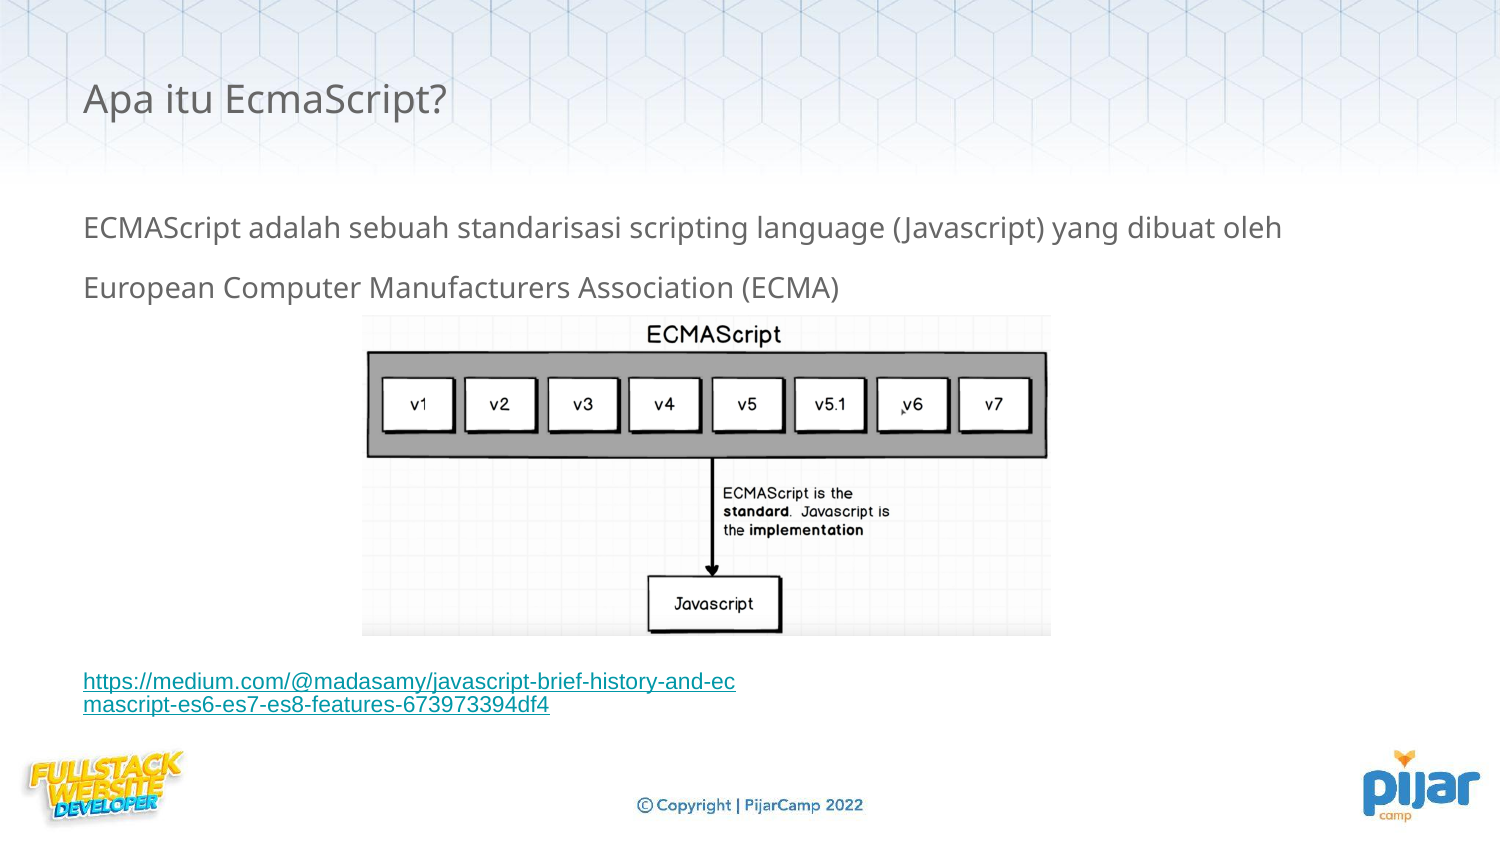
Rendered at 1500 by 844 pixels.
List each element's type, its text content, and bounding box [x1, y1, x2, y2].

subtitle ECMAScript adalah sebuah standarisasi scripting language (Javascript) yang dibuat oleh European Computer Manufacturers Association (ECMA) [68, 172, 1431, 715]
text_box https://medium.com/@madasamy/javascript-brief-history-and-ecmascript-es6-es7-es8-features-673973394df4 [68, 651, 757, 759]
subtitle Apa itu EcmaScript? [68, 56, 1030, 147]
picture [0, 0, 1500, 844]
